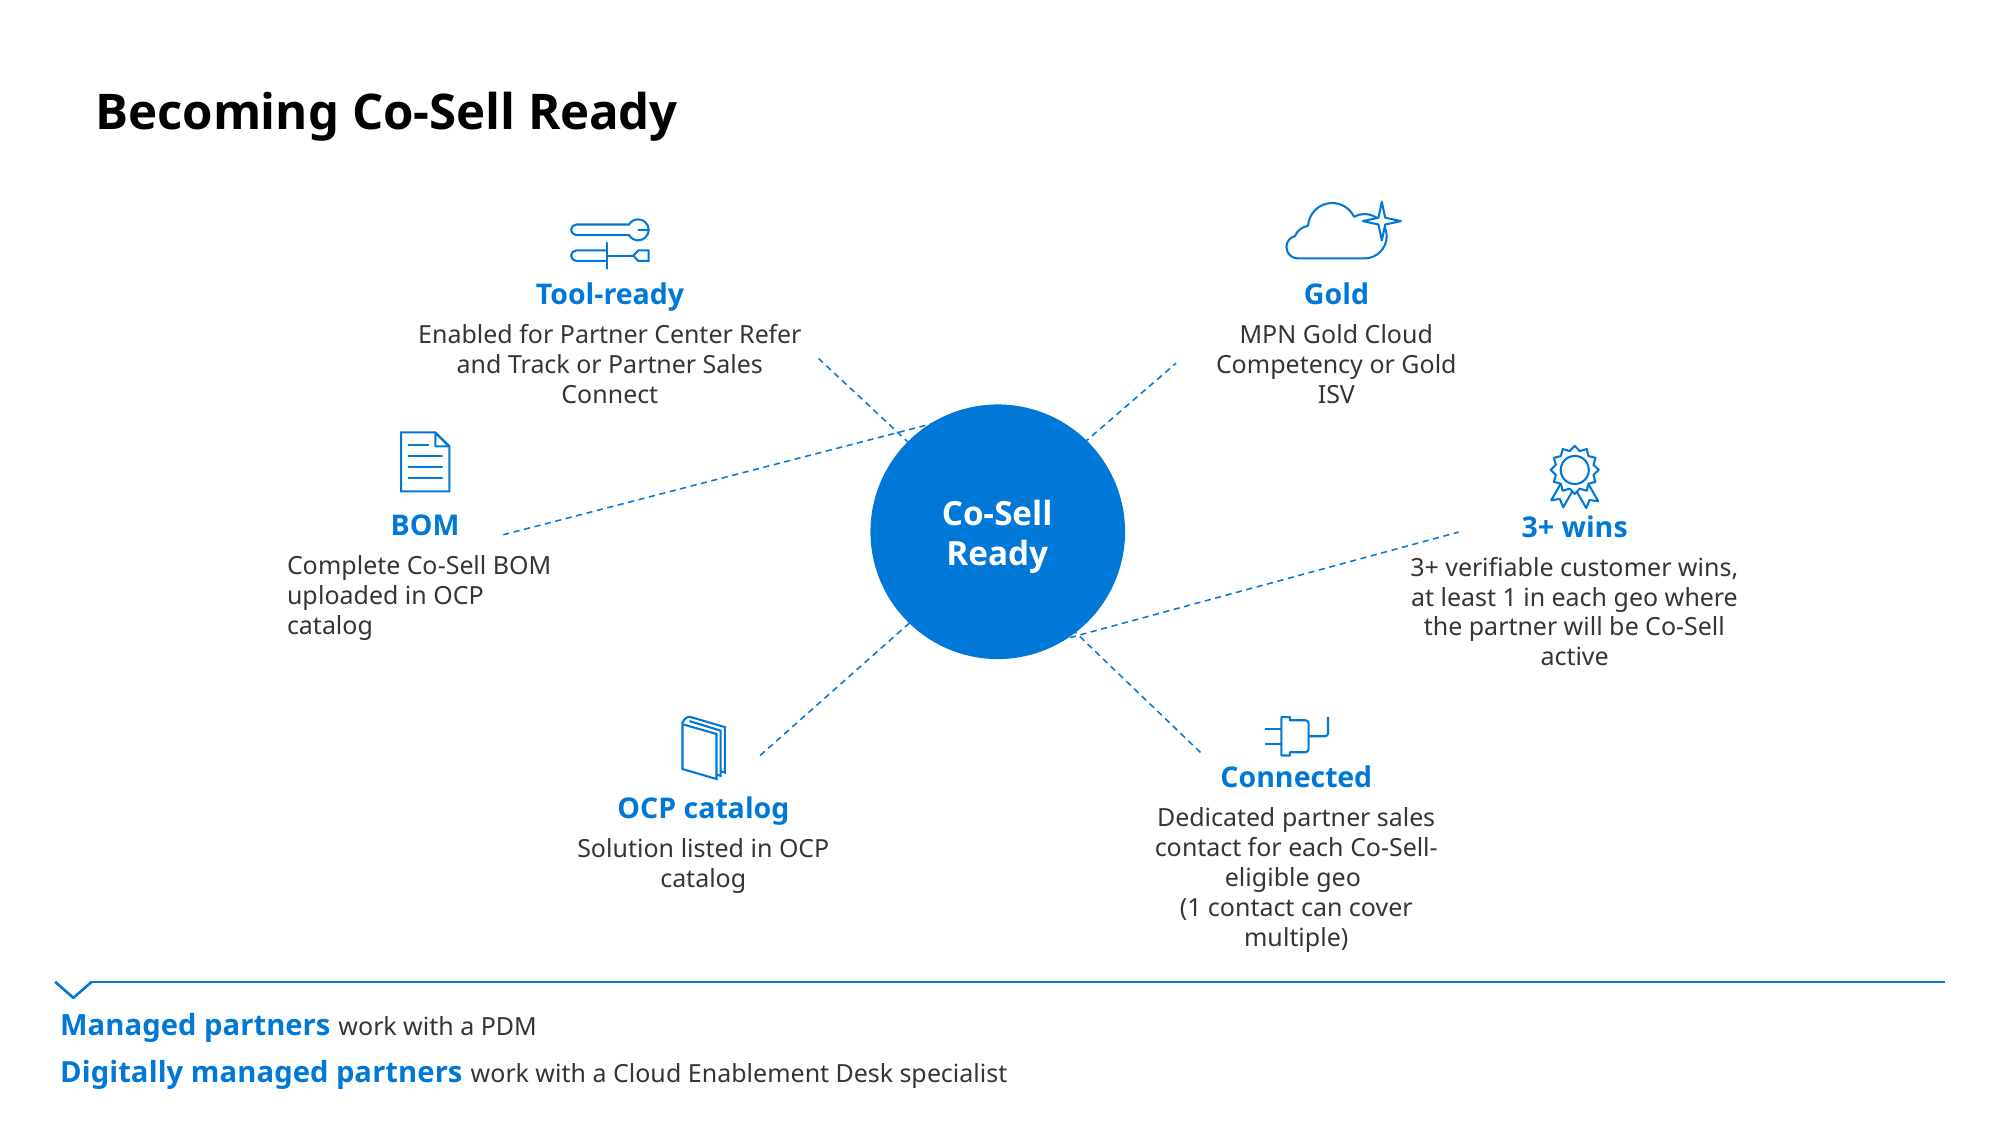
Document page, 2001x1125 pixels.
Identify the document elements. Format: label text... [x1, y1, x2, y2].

title Becoming Co-Sell Ready [95, 76, 1778, 141]
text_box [1183, 201, 1490, 388]
text_box Managed partners work with a PDM Digitally managed partners work with a Cloud Enablement Desk specialist [45, 998, 1374, 1097]
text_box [400, 219, 820, 388]
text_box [272, 432, 579, 619]
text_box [54, 981, 1946, 999]
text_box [521, 716, 886, 872]
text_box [1382, 445, 1767, 651]
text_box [1018, 362, 1177, 500]
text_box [1048, 606, 1201, 753]
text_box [1114, 716, 1479, 932]
text_box Co-Sell Ready [871, 405, 1124, 659]
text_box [818, 358, 910, 444]
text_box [502, 531, 873, 535]
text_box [759, 595, 941, 756]
